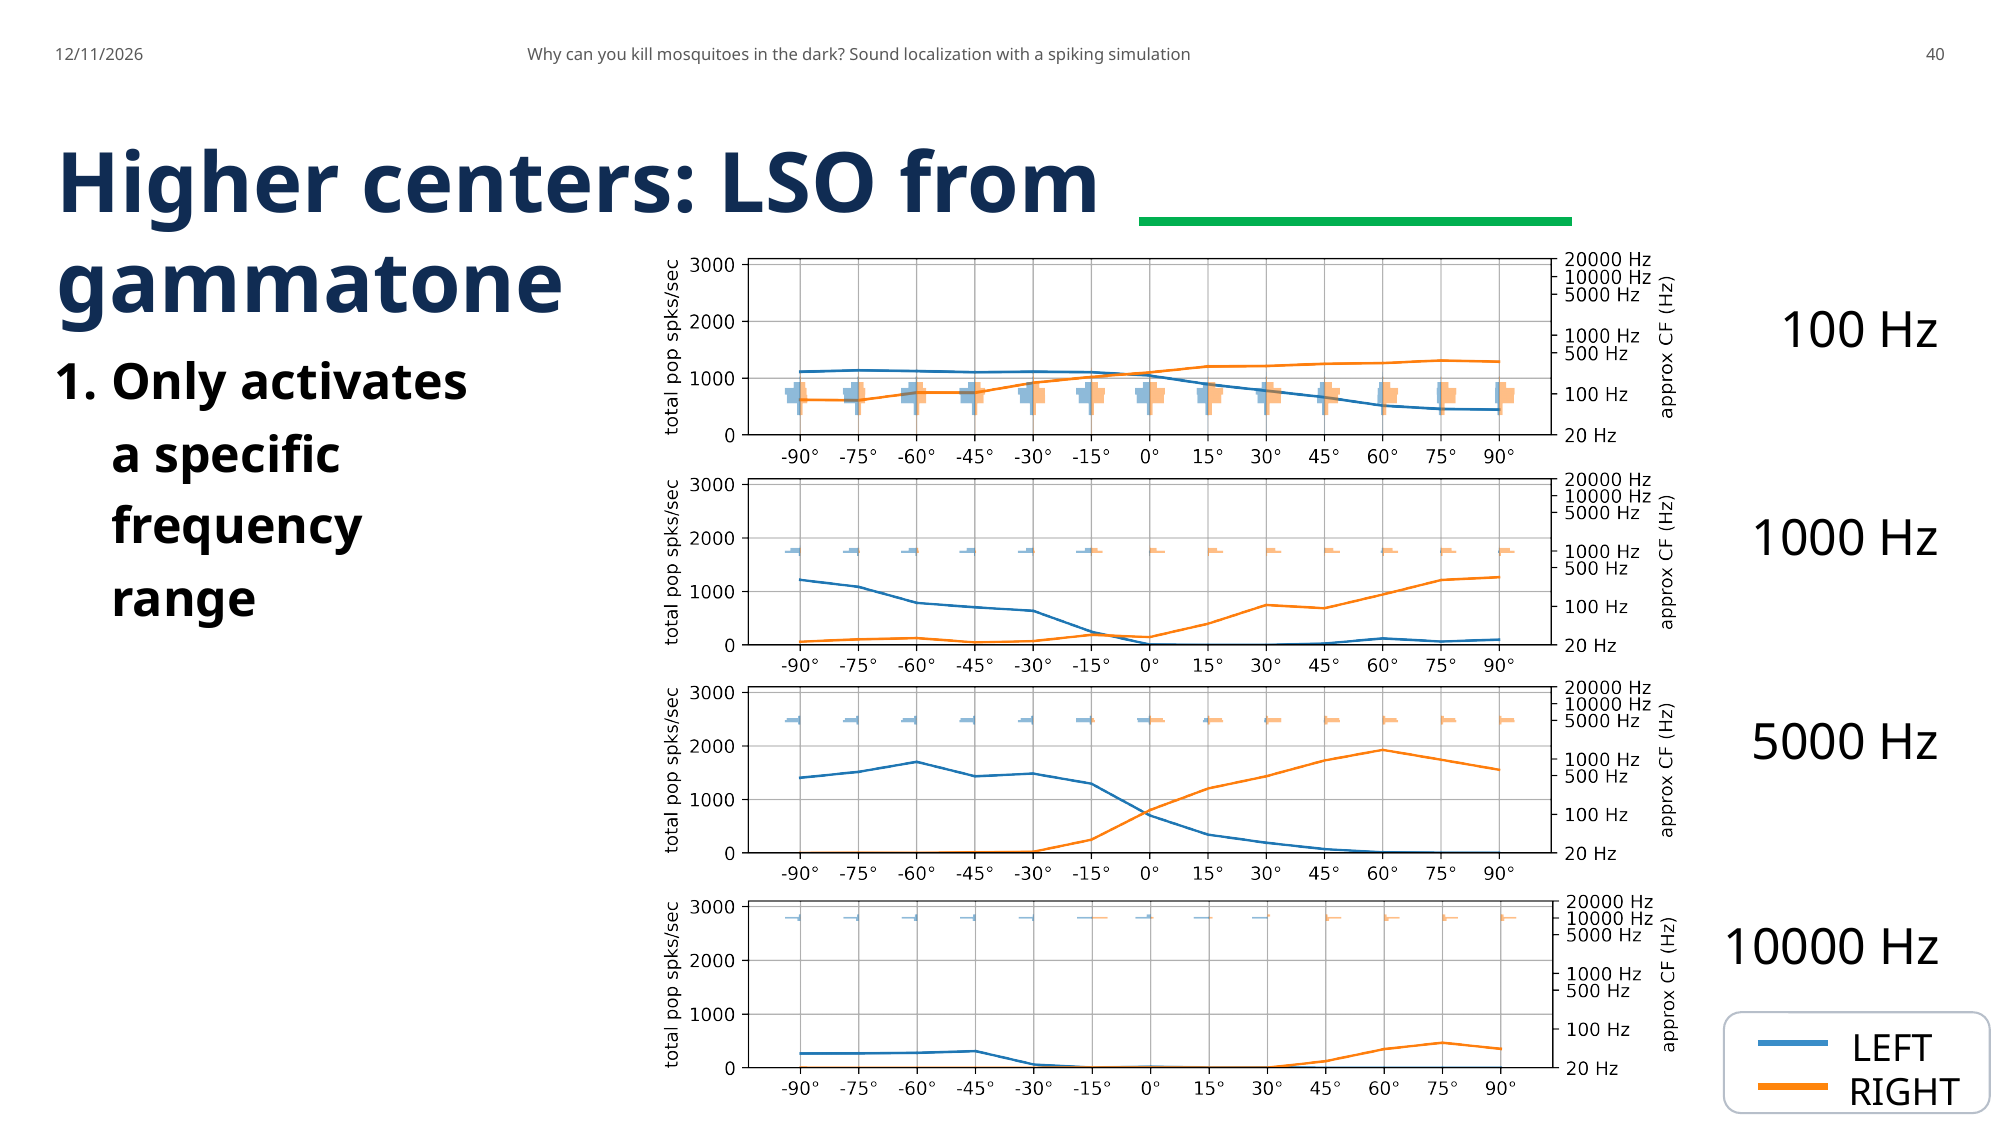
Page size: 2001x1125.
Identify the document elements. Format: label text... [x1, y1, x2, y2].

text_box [1723, 1012, 1990, 1114]
text_box 100 Hz [1723, 289, 1954, 365]
picture [643, 209, 1699, 1119]
text_box Only activates a specific frequency range [54, 338, 482, 1065]
text_box 10000 Hz [1699, 907, 1955, 982]
text_box 1000 Hz [1697, 497, 1954, 573]
slide_number 40 [1774, 6, 1945, 67]
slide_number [54, 6, 446, 67]
title Higher centers: LSO from gammatone [56, 129, 1630, 267]
text_box 5000 Hz [1697, 702, 1954, 778]
footer Why can you kill mosquitoes in the dark? Sound localization with a spiking simulation [527, 6, 1203, 67]
